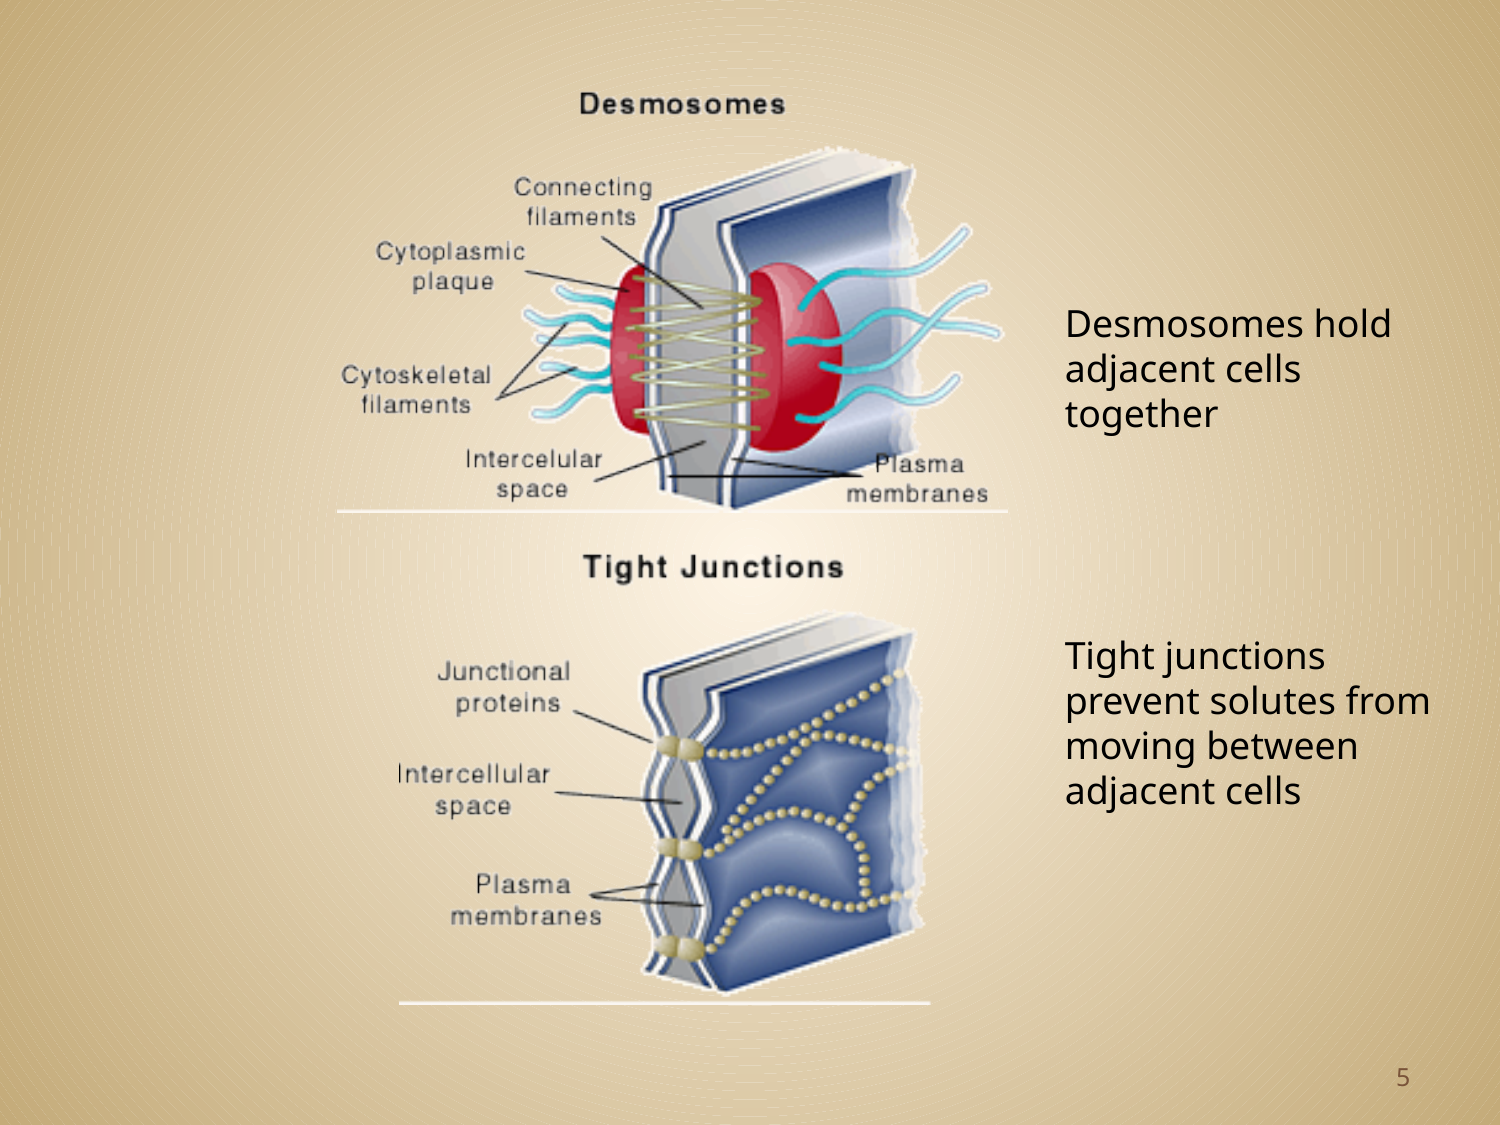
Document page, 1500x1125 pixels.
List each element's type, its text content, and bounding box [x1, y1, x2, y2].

text_box Desmosomes hold adjacent cells together [1050, 292, 1463, 443]
slide_number 5 [1074, 1024, 1425, 1103]
picture [399, 542, 1026, 1005]
text_box Tight junctions prevent solutes from moving between adjacent cells [1050, 624, 1463, 820]
picture [337, 73, 1008, 513]
